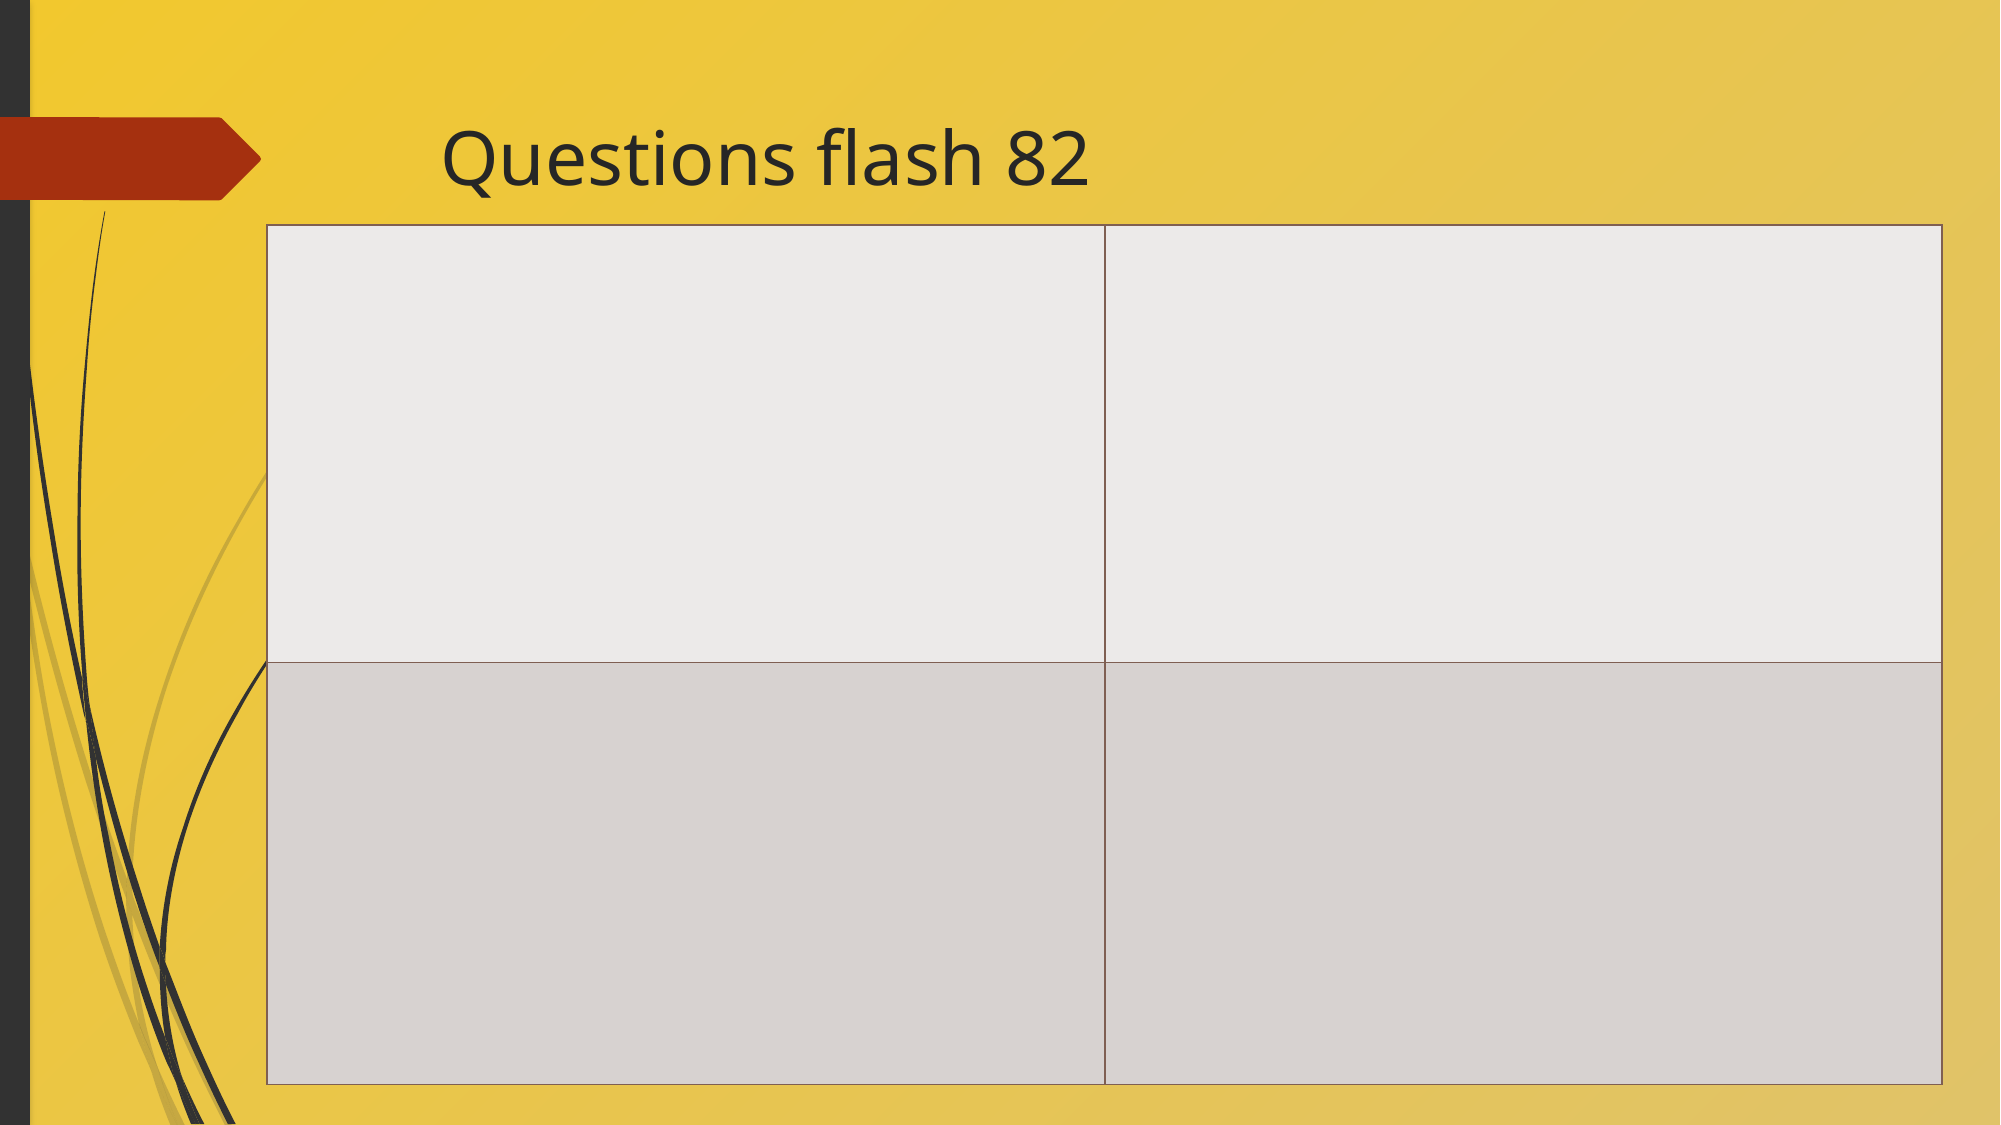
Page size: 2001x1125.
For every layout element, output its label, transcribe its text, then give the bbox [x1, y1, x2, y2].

table_header [1106, 226, 1941, 662]
table_header [268, 226, 1104, 662]
title Questions flash 82 [425, 102, 1888, 224]
table_cell [268, 663, 1104, 1084]
table_cell [1106, 663, 1941, 1084]
